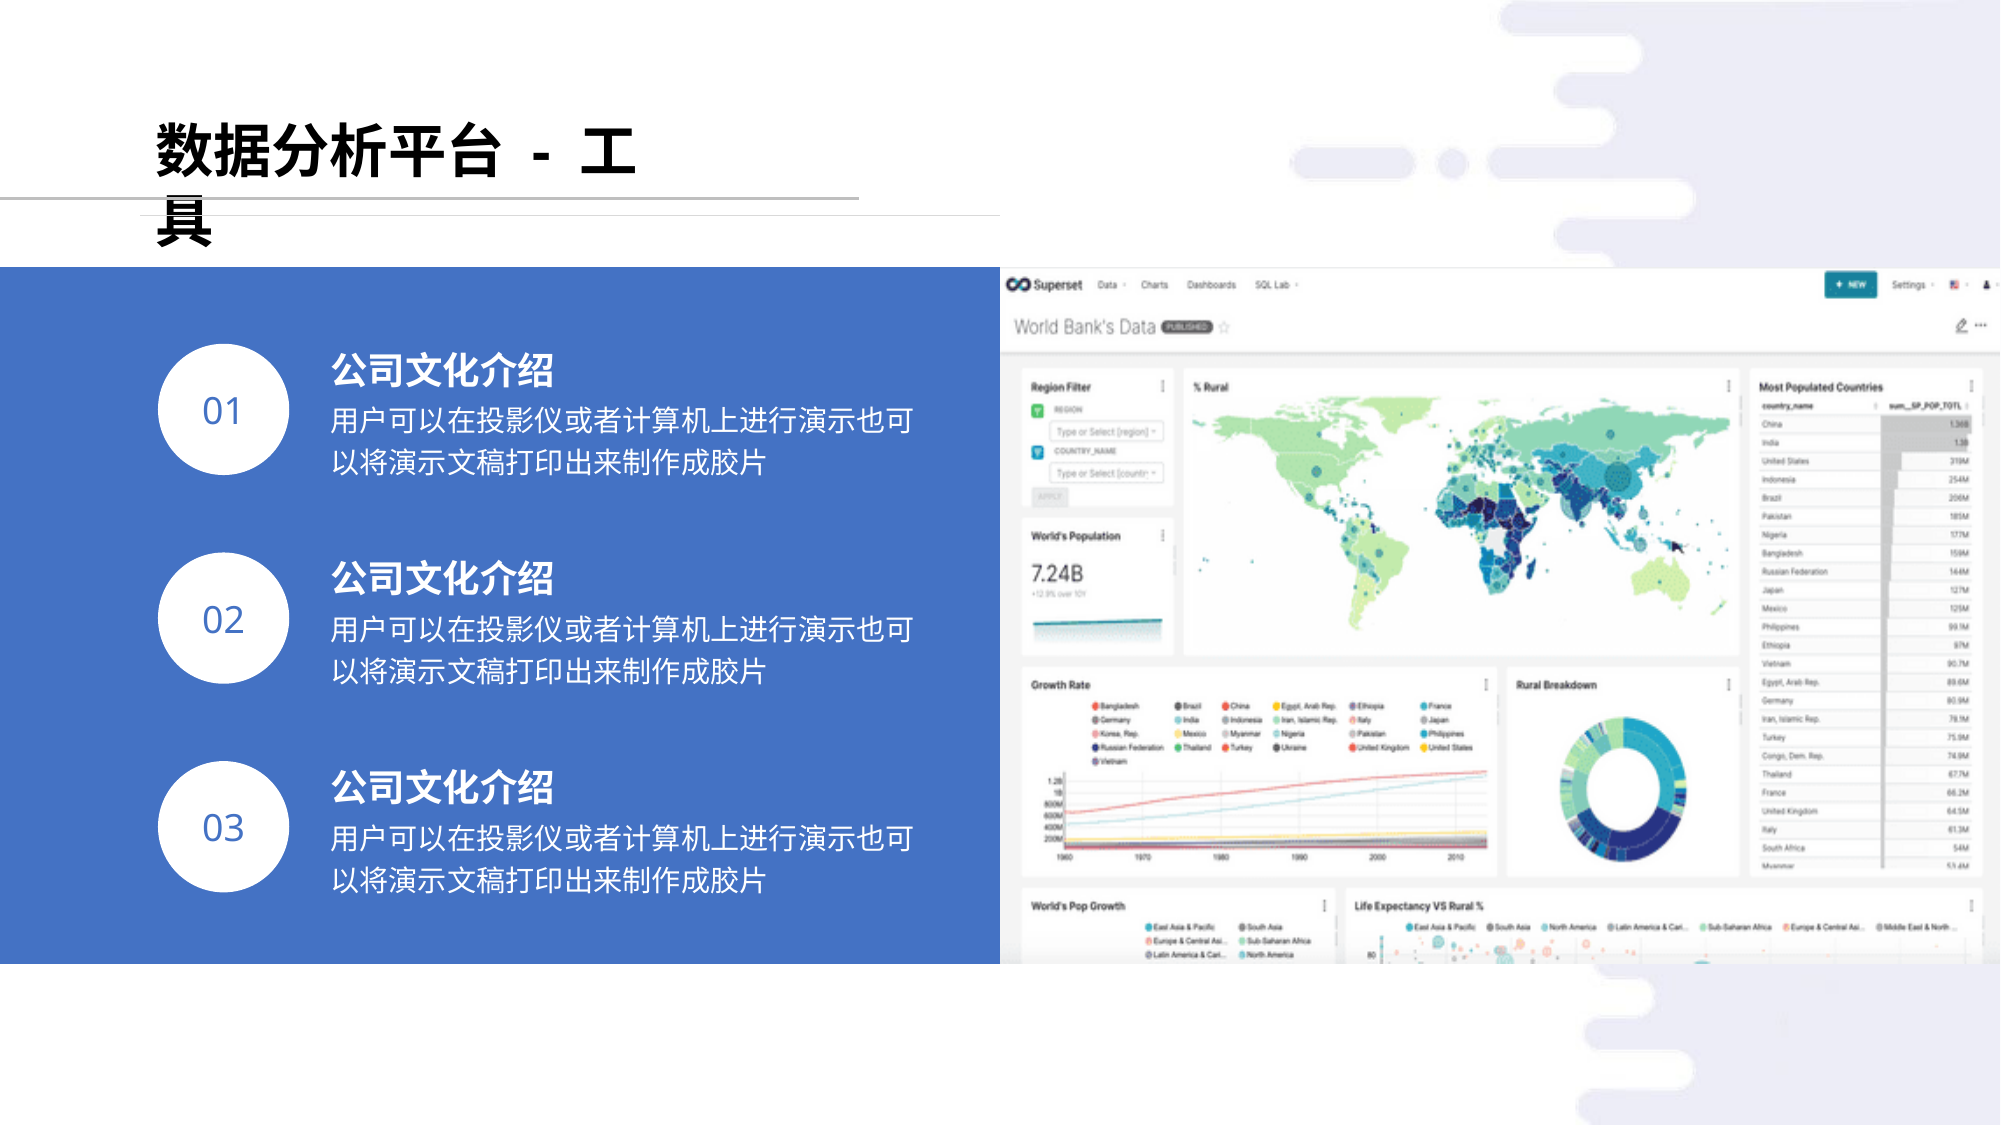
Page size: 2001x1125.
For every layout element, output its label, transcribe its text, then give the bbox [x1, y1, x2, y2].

text_box 数据分析平台 - 工具 [140, 106, 698, 193]
text_box 02 [157, 552, 290, 684]
picture [0, 0, 2001, 1125]
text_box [315, 539, 934, 697]
text_box [0, 267, 1000, 964]
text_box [315, 747, 934, 906]
text_box 01 [157, 343, 290, 476]
text_box 03 [157, 761, 290, 893]
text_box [315, 330, 934, 489]
